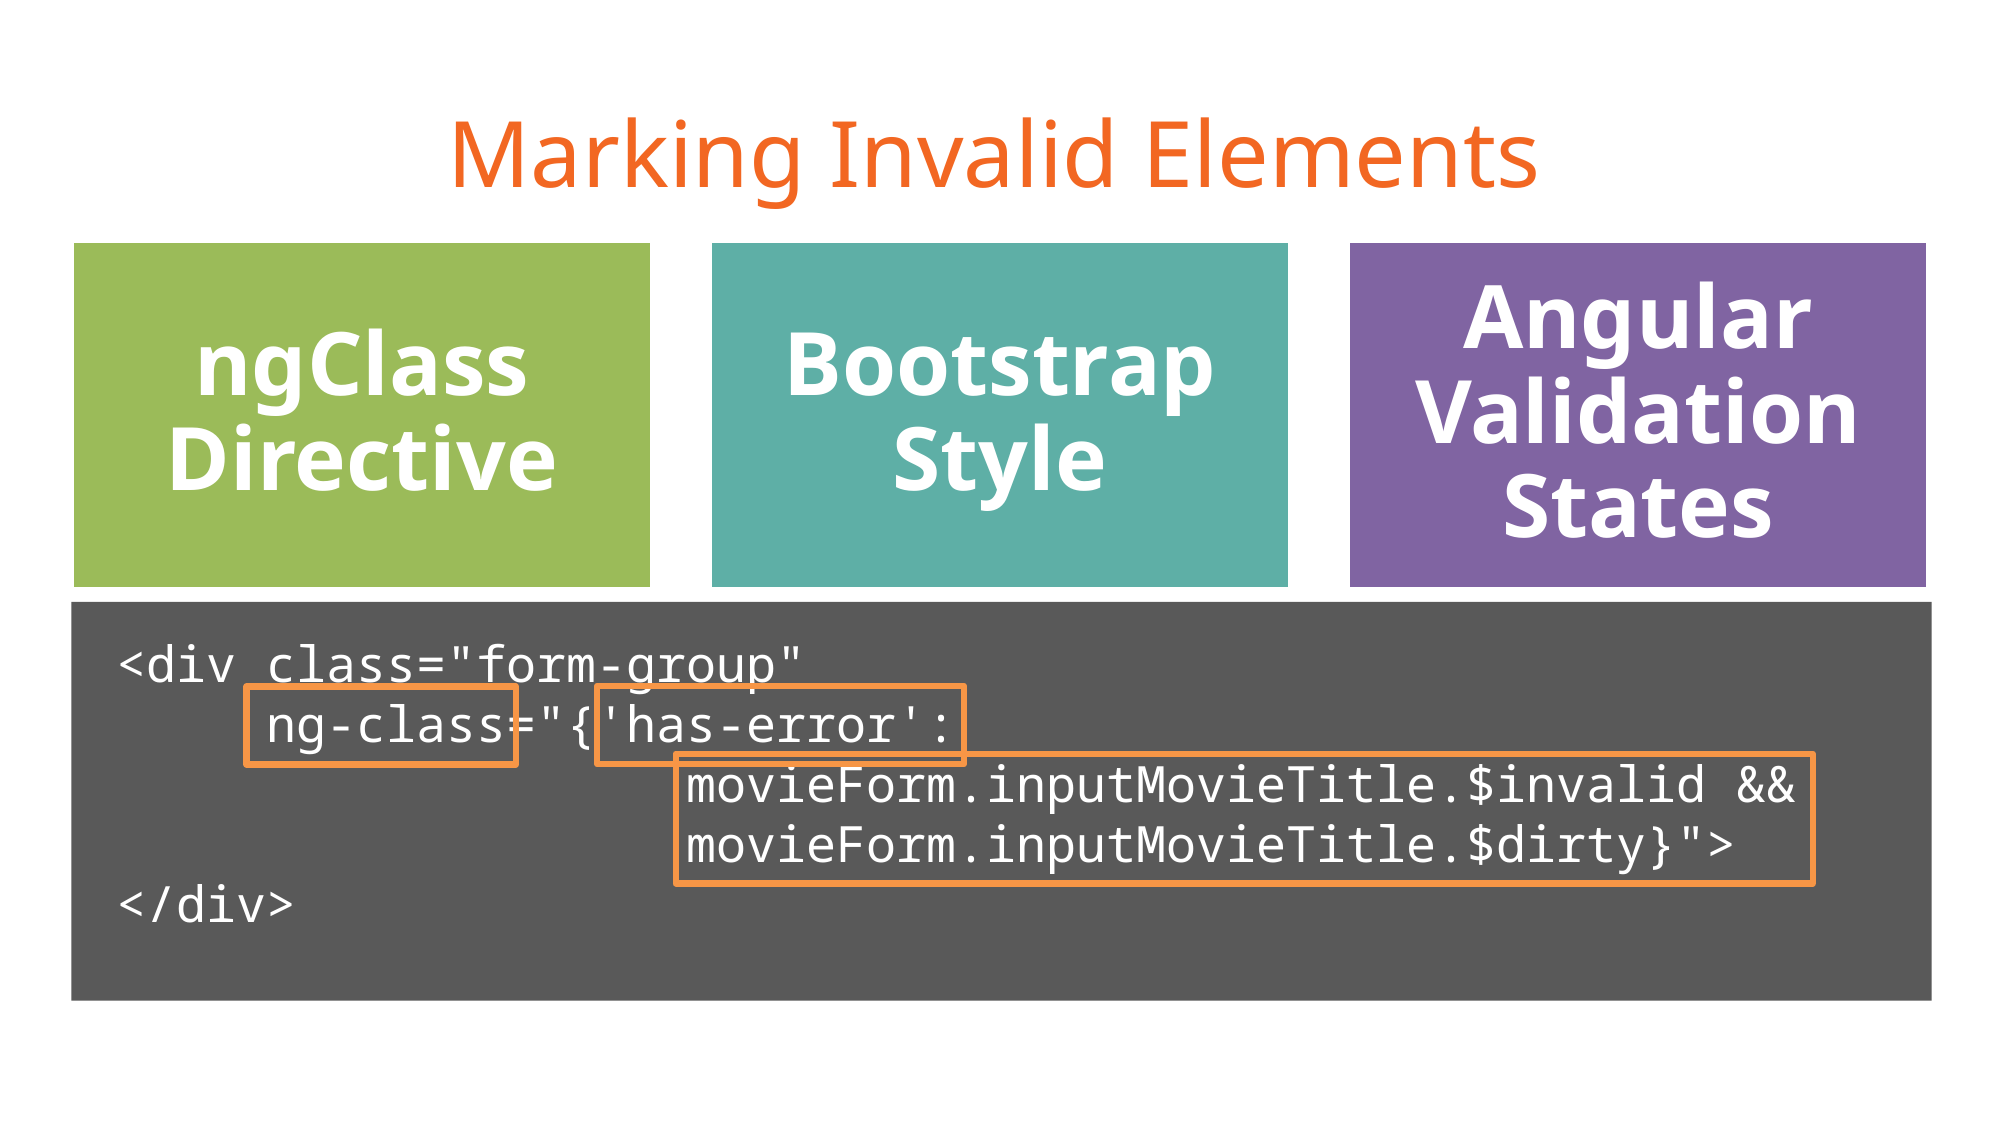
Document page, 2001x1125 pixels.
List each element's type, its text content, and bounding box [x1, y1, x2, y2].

text_box <div class="form-group" ng-class="{'has-error': movieForm.inputMovieTitle.$invalid && movieForm.inputMovieTitle.$dirty}"> </div> [101, 625, 1903, 940]
text_box [595, 684, 966, 766]
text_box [71, 224, 1929, 605]
text_box [674, 752, 1815, 886]
text_box [244, 684, 518, 767]
text_box [71, 613, 1932, 1001]
title Marking Invalid Elements [101, 30, 1903, 221]
